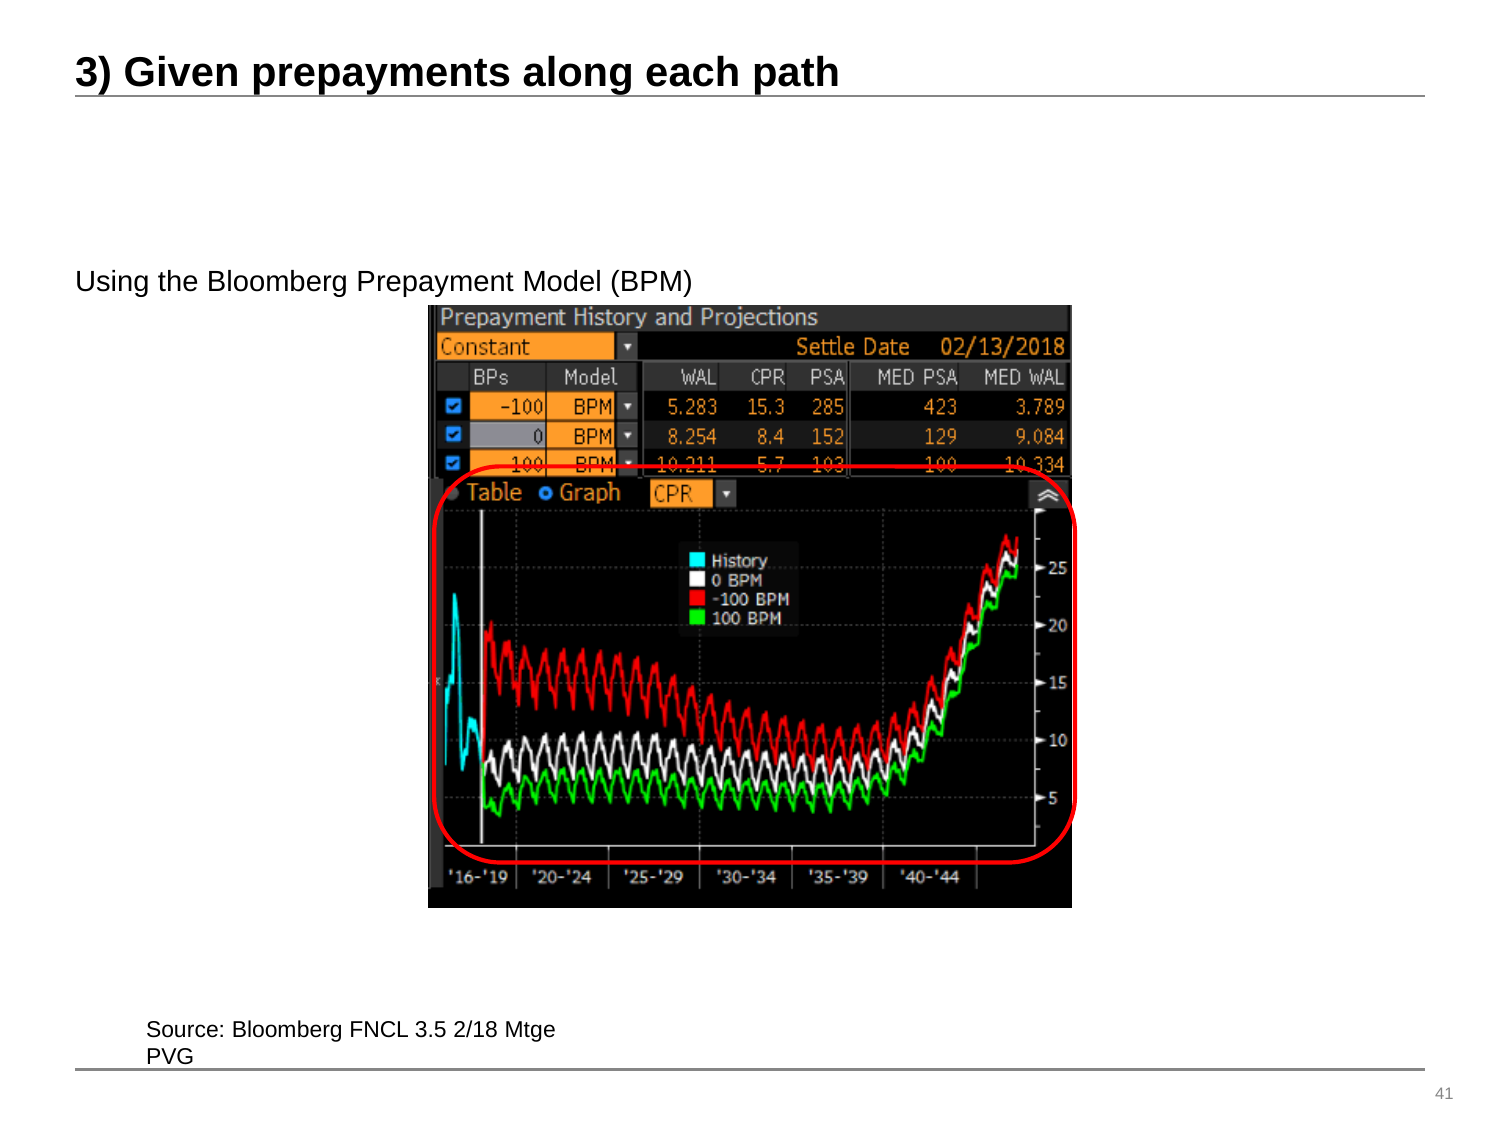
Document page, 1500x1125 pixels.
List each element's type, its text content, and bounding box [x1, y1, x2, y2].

title 3) Given prepayments along each path [75, 45, 1424, 96]
picture [428, 305, 1072, 908]
list Using the Bloomberg Prepayment Model (BPM) [75, 254, 1424, 953]
text_box Source: Bloomberg FNCL 3.5 2/18 Mtge PVG [131, 1007, 600, 1077]
